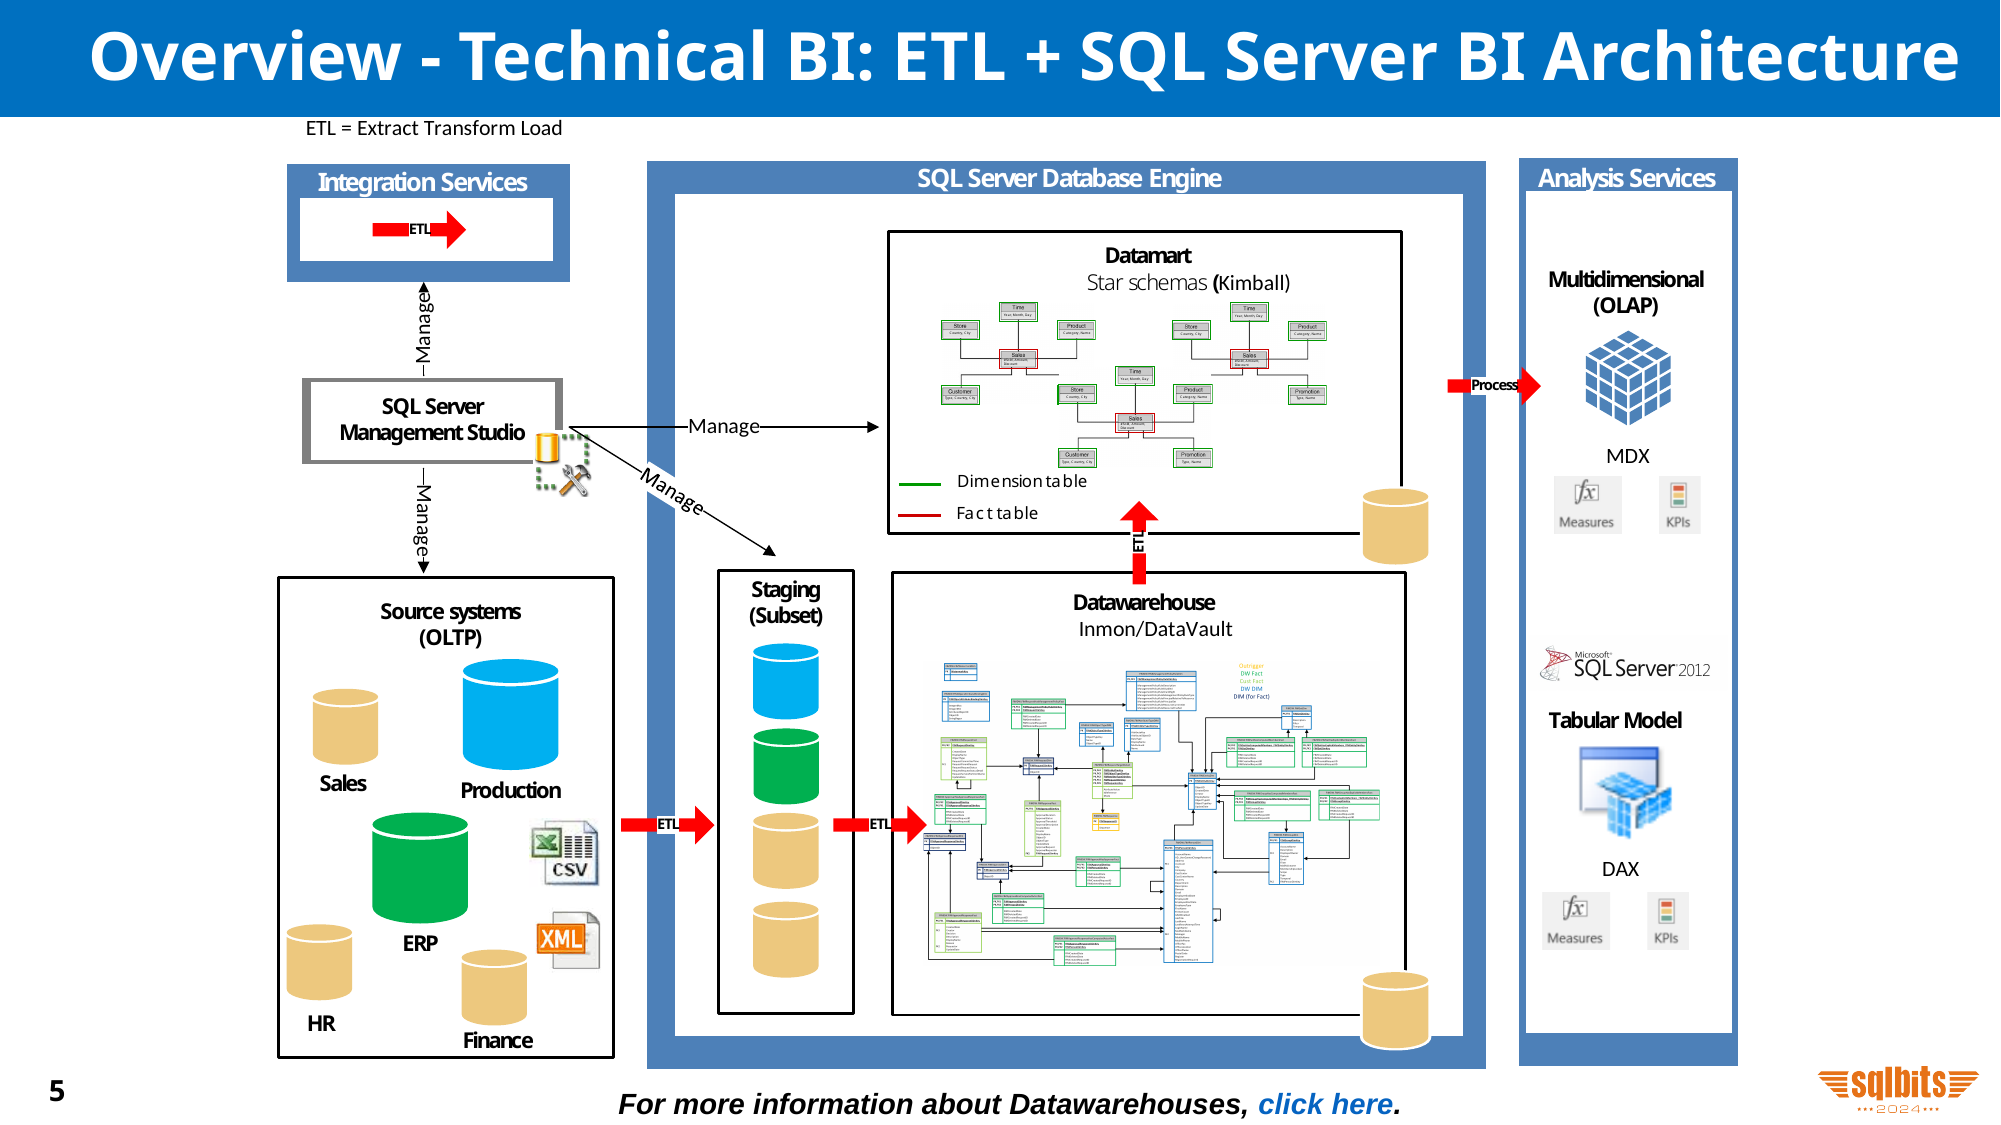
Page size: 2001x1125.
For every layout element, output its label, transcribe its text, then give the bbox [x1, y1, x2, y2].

picture [274, 106, 1746, 1104]
picture [1817, 1066, 1980, 1113]
title Overview - Technical BI: ETL + SQL Server BI Architecture [0, 0, 2000, 117]
text_box For more information about Datawarehouses, click here. [603, 1104, 1417, 1125]
slide_number 5 [13, 1065, 102, 1125]
